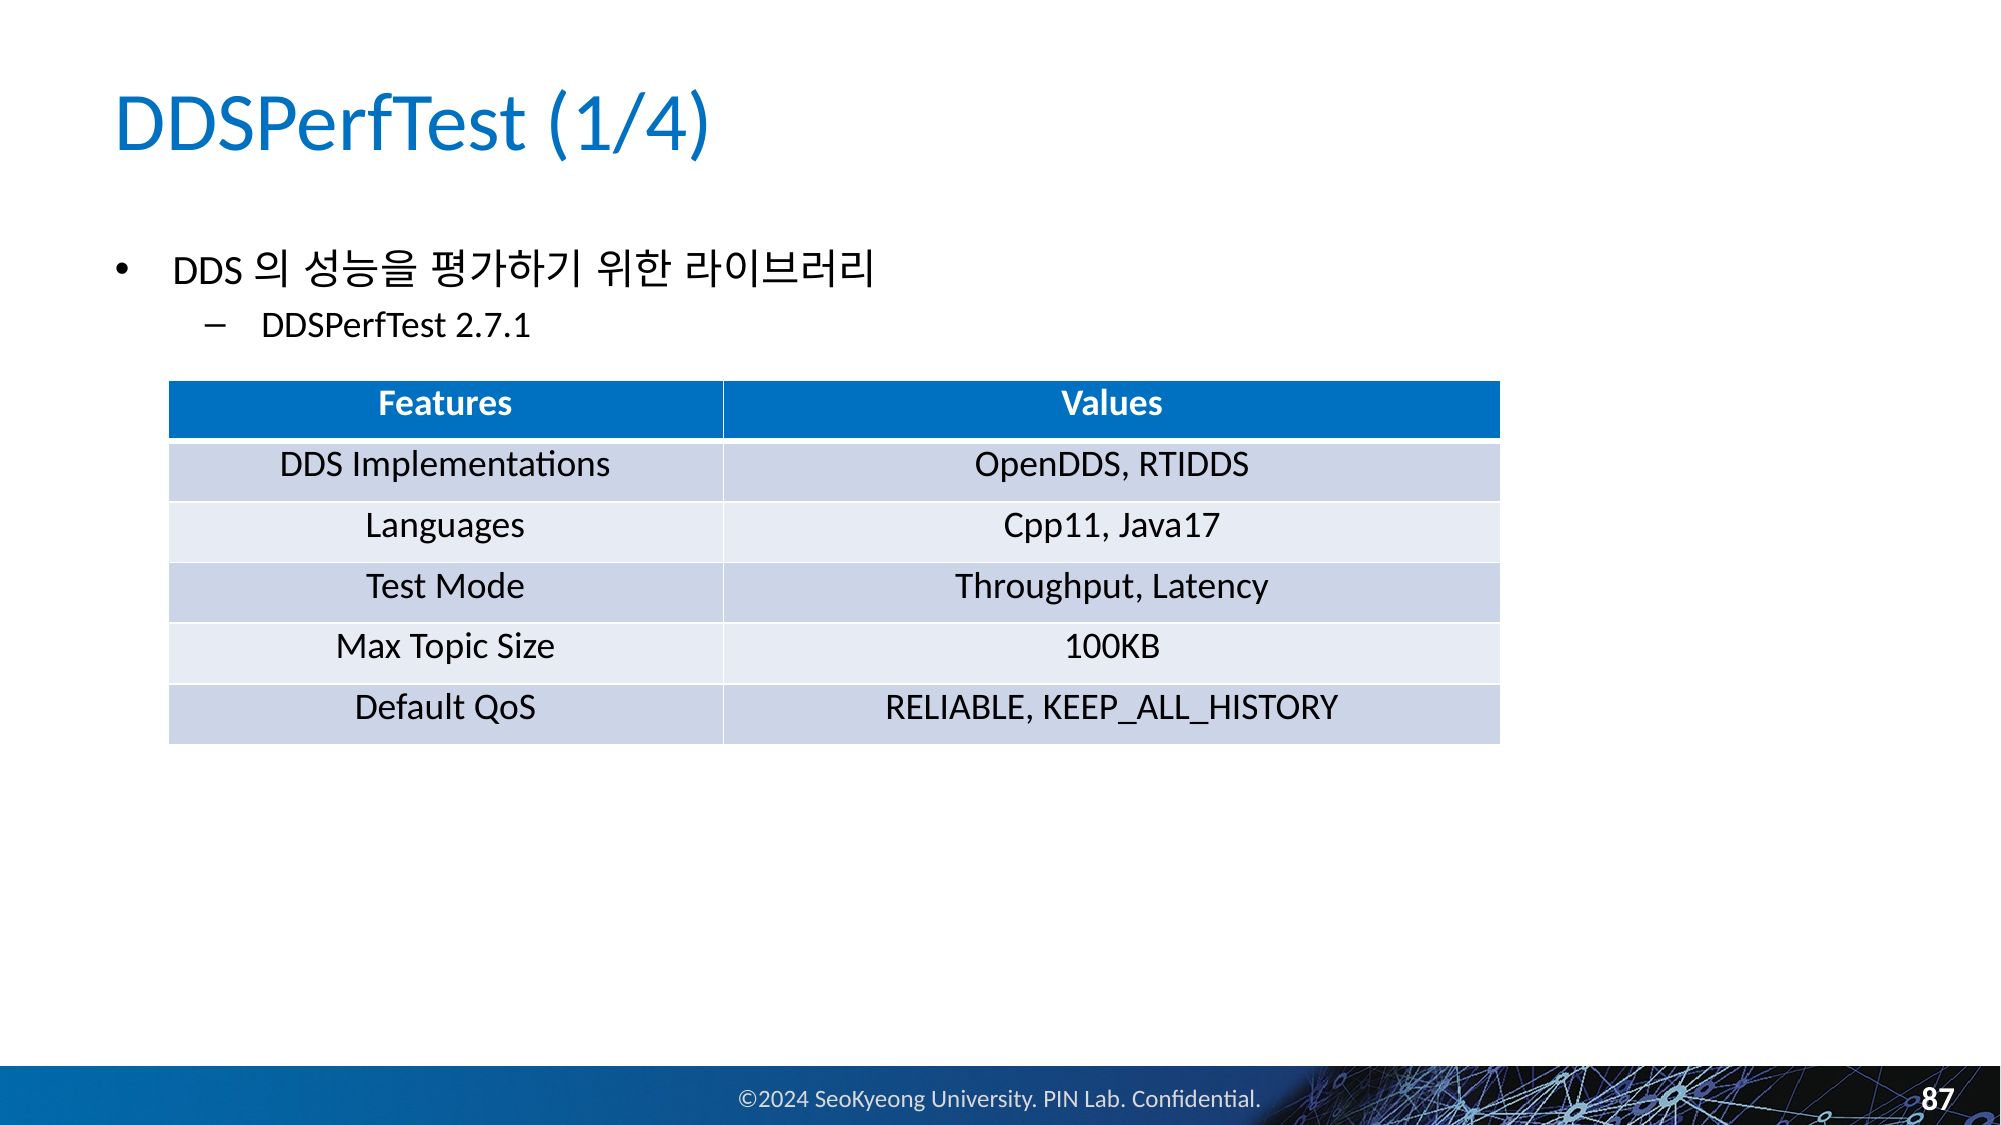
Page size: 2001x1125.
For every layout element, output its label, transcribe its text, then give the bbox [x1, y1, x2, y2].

table_cell Cpp11, Java17 [724, 503, 1500, 562]
table_cell Test Mode [169, 563, 723, 622]
picture [0, 1066, 2001, 1125]
table_cell RELIABLE, KEEP_ALL_HISTORY [724, 685, 1500, 744]
table_cell DDS Implementations [169, 444, 723, 501]
table_cell Languages [169, 503, 723, 562]
table_cell OpenDDS, RTIDDS [724, 444, 1500, 501]
title DDSPerfTest (1/4) [99, 45, 1745, 200]
table_header Features [169, 381, 723, 438]
slide_number 87 [1519, 1067, 1970, 1125]
table_header Values [724, 381, 1500, 438]
table_cell 100KB [724, 624, 1500, 683]
list DDS의 성능을 평가하기 위한 라이브러리 DDSPerfTest 2.7.1 [99, 235, 1900, 1050]
table_cell Max Topic Size [169, 624, 723, 683]
table_cell Throughput, Latency [724, 563, 1500, 622]
table_cell Default QoS [169, 685, 723, 744]
